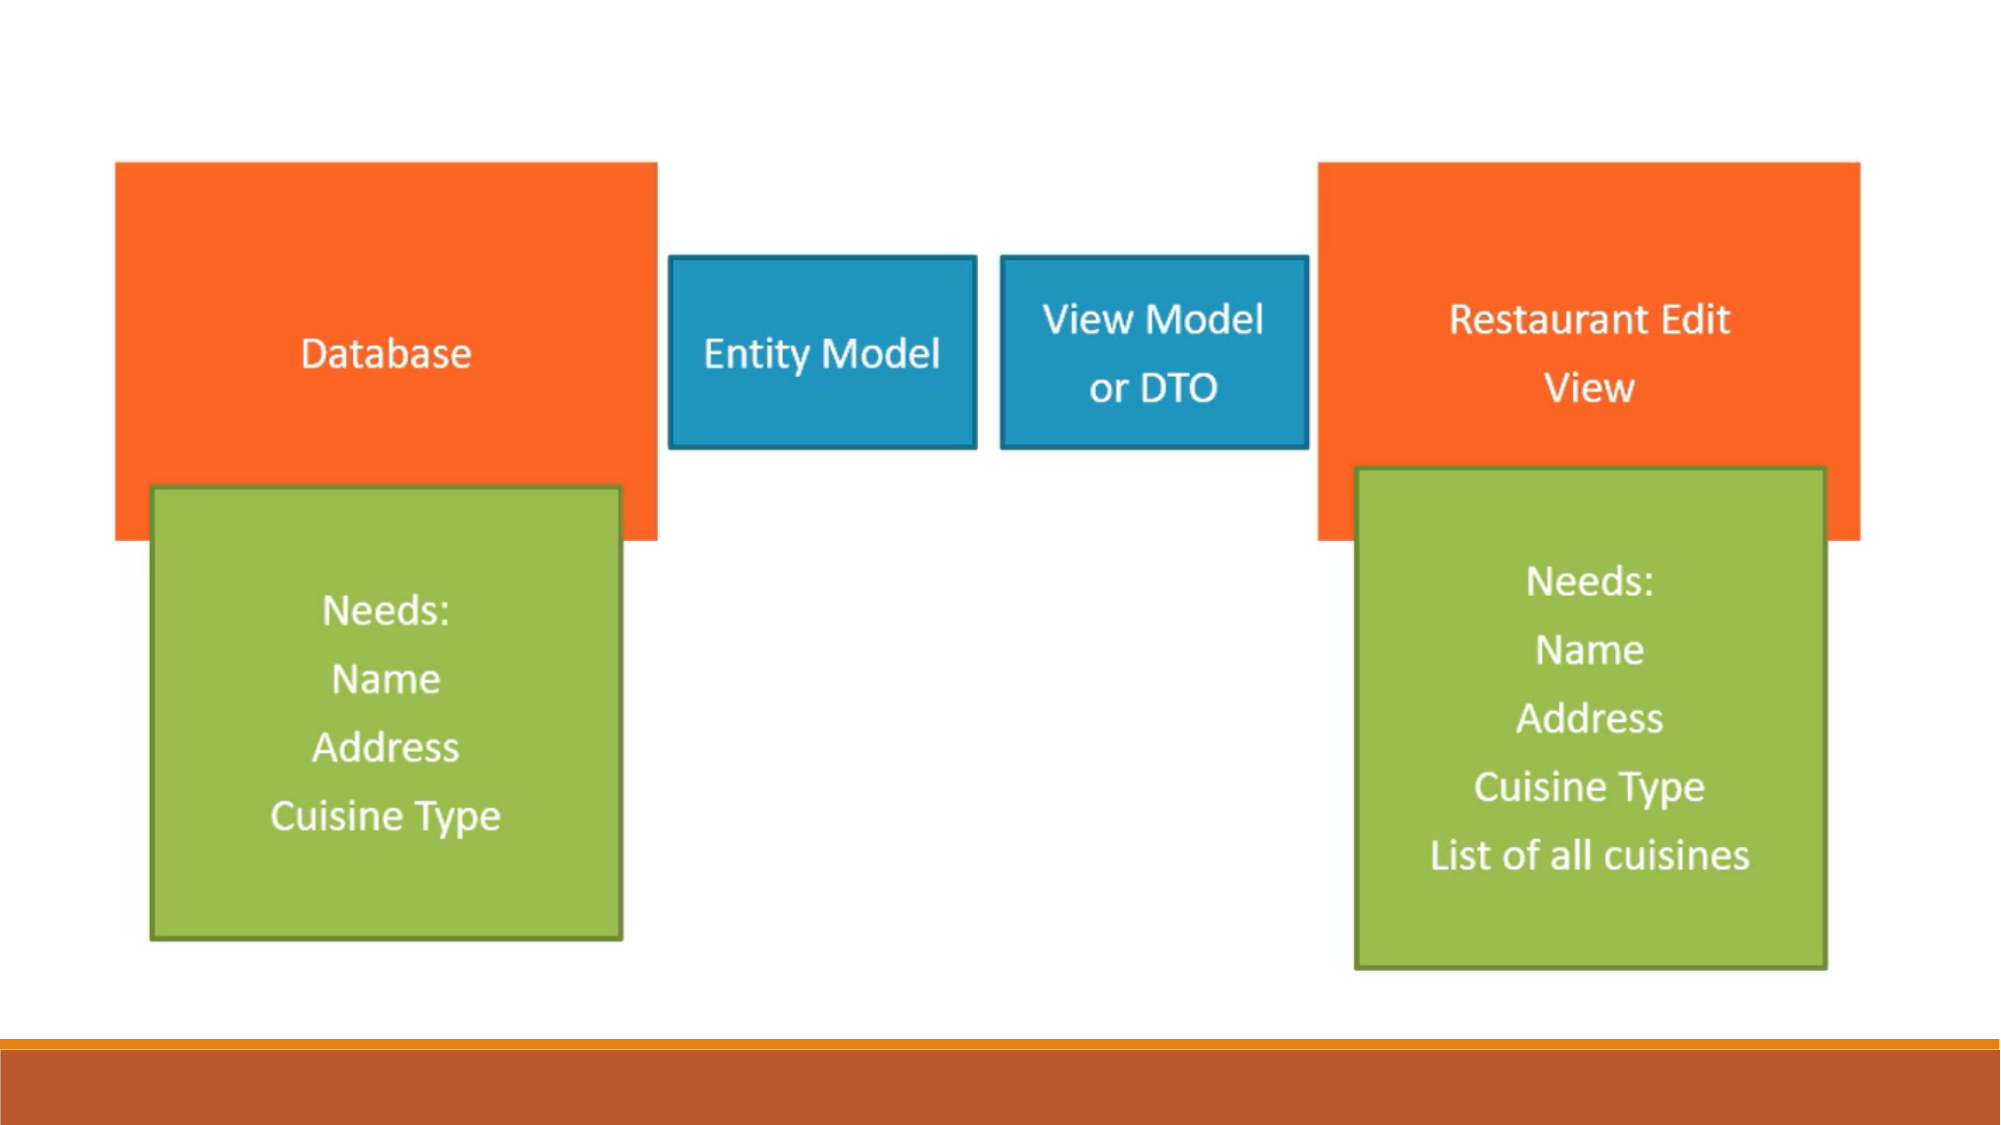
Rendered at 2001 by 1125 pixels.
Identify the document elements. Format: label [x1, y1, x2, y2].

picture [7, 36, 1966, 985]
